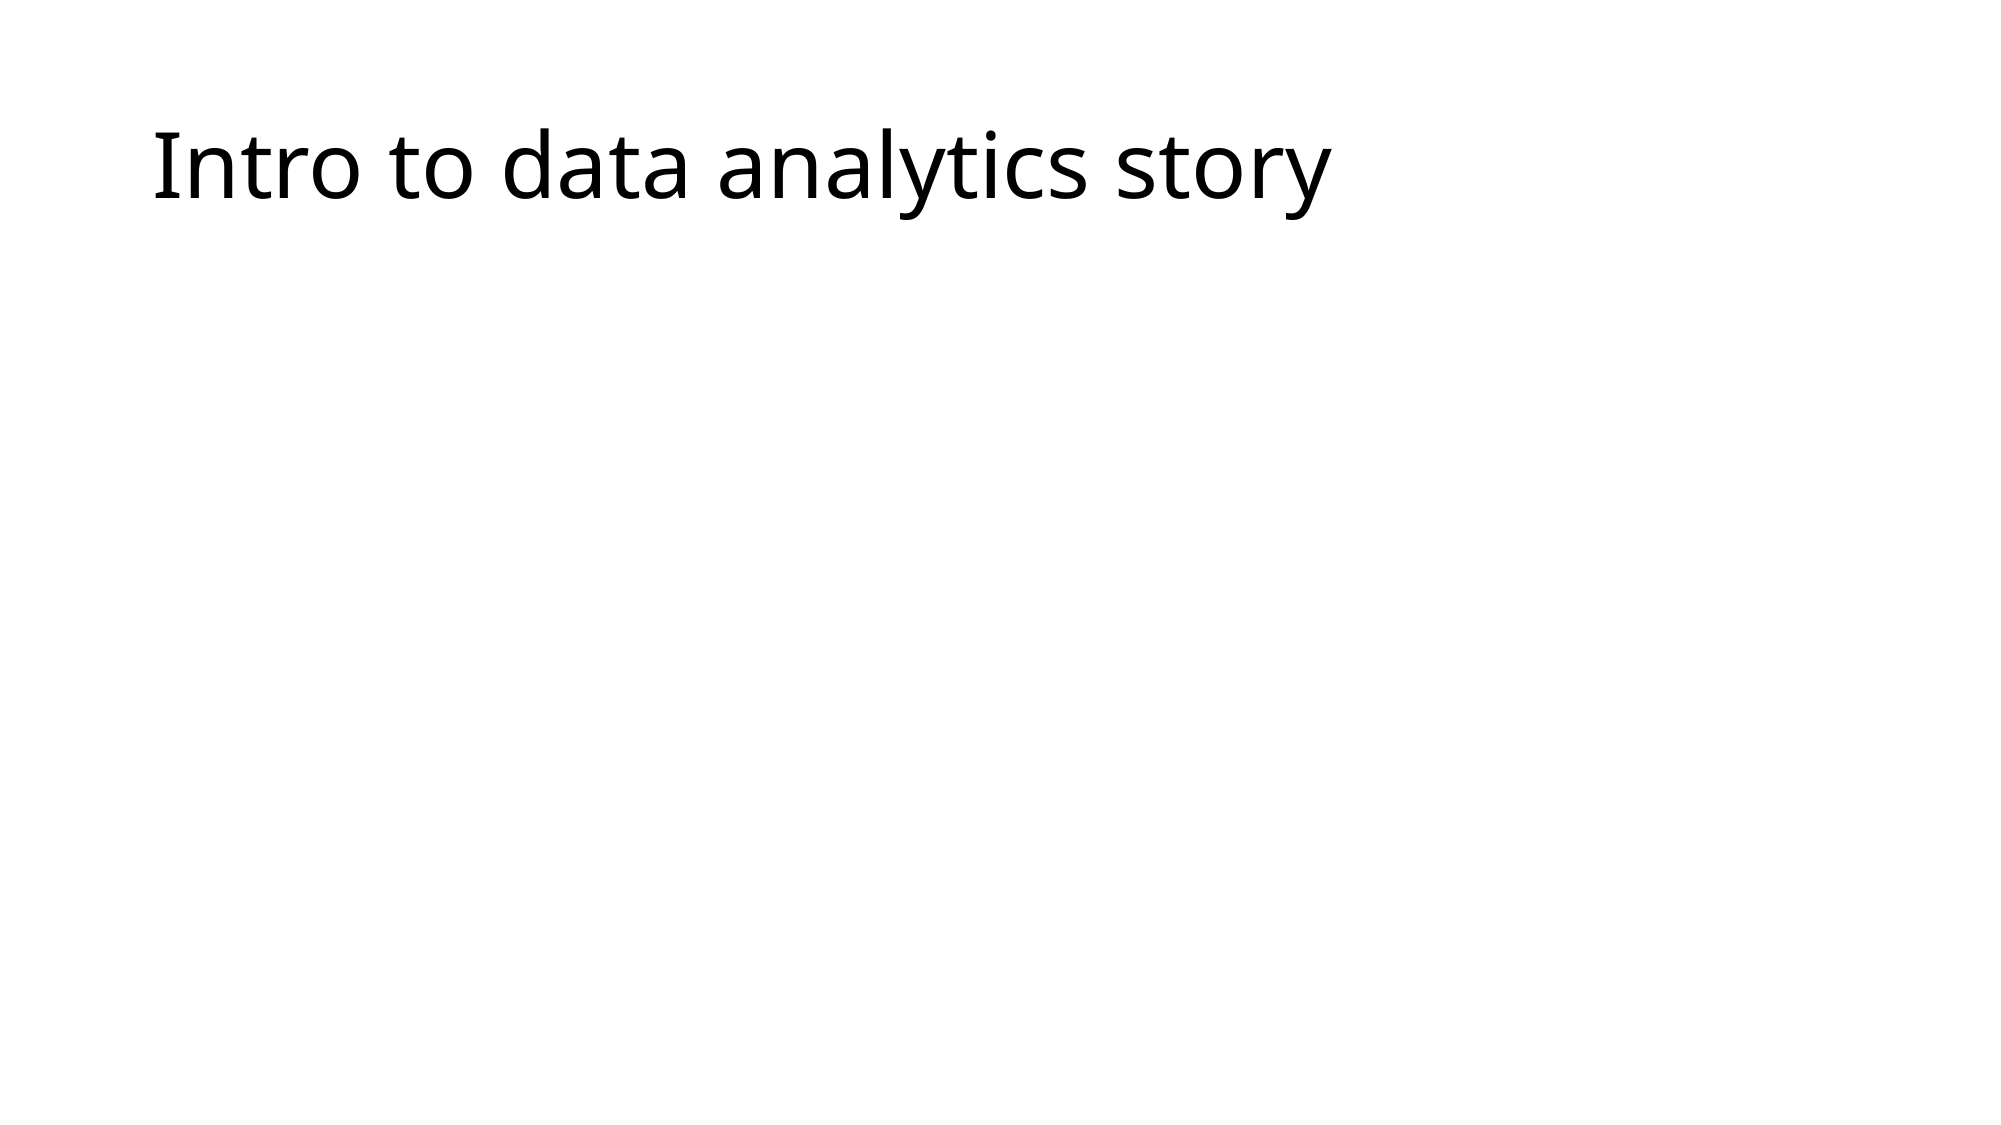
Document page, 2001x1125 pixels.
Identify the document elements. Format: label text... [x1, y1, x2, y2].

title Intro to data analytics story [137, 59, 1863, 278]
